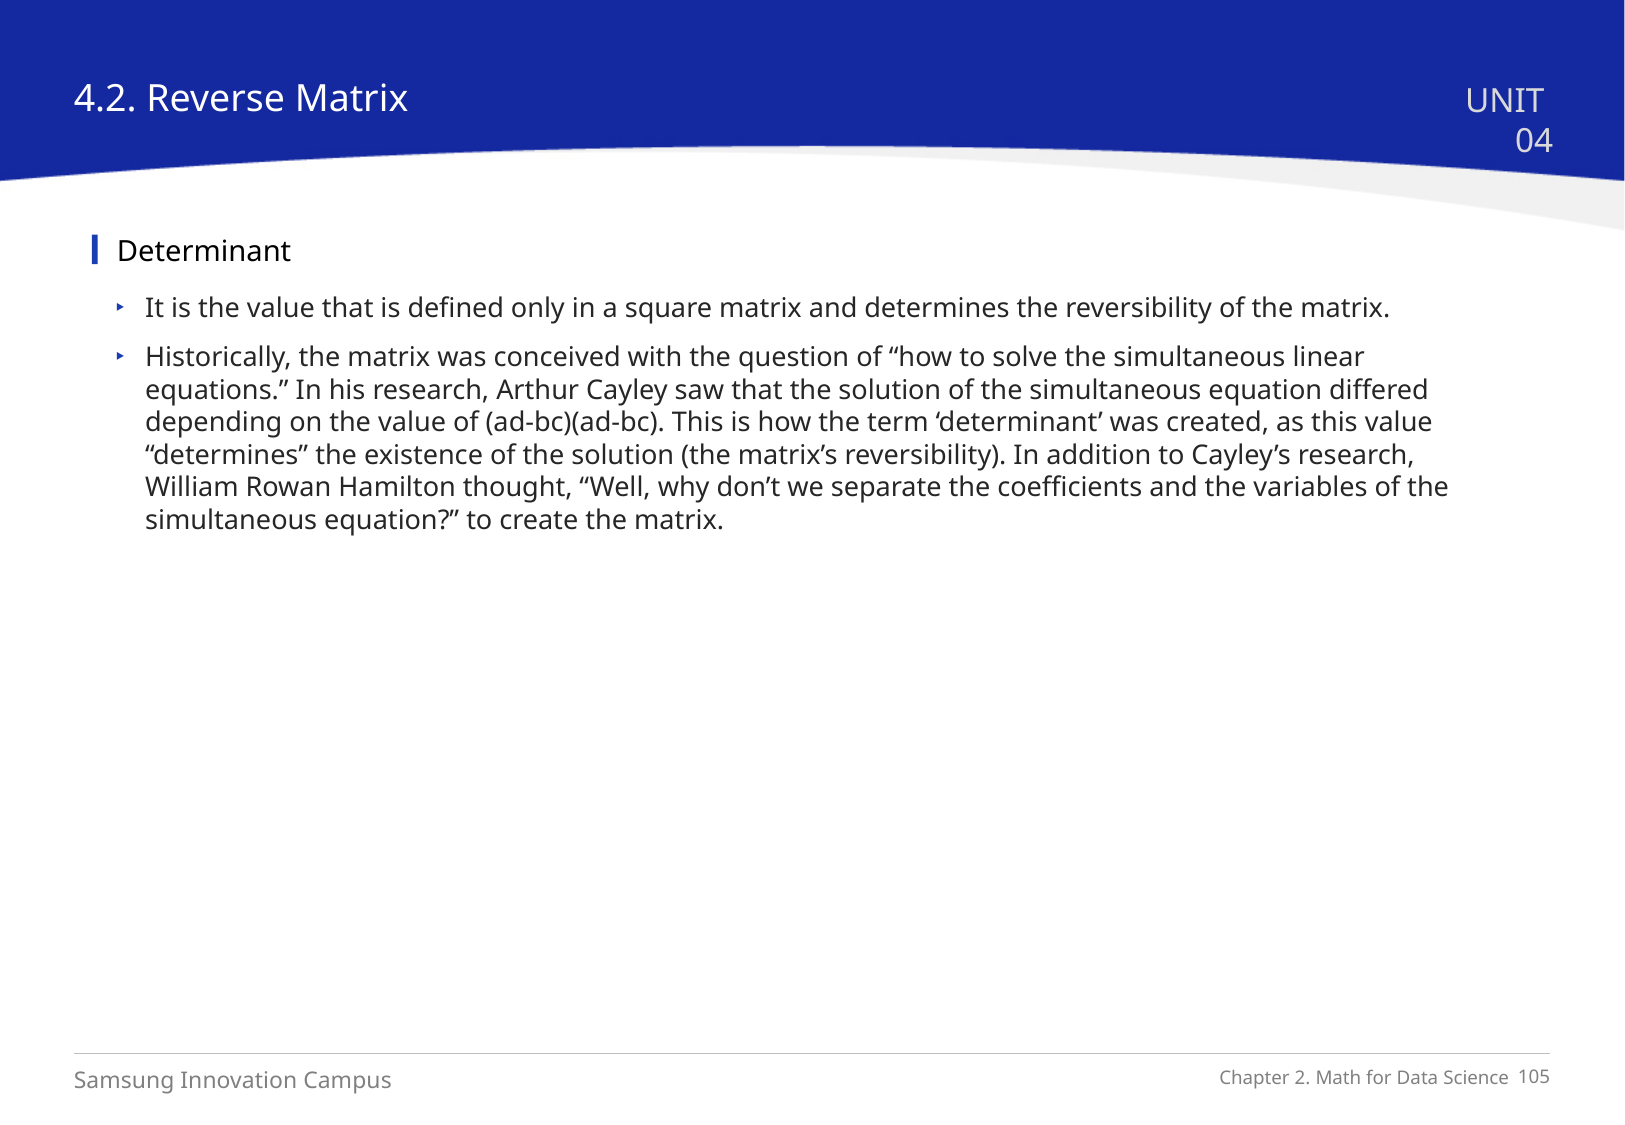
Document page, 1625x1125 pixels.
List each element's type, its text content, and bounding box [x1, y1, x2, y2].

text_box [91, 232, 1533, 269]
picture [0, 0, 1625, 1125]
text_box It is the value that is defined only in a square matrix and determines the reversibility of the matrix. Historically, the matrix was conceived with the question of “how to solve the simultaneous linear equations.” In his research, Arthur Cayley saw that the solution of the simultaneous equation differed depending on the value of (ad-bc)(ad-bc). This is how the term ‘determinant’ was created, as this value “determines” the existence of the solution (the matrix’s reversibility). In addition to Cayley’s research, William Rowan Hamilton thought, “Well, why don’t we separate the coefficients and the variables of the simultaneous equation?” to create the matrix. [114, 278, 1532, 548]
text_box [73, 73, 1554, 120]
